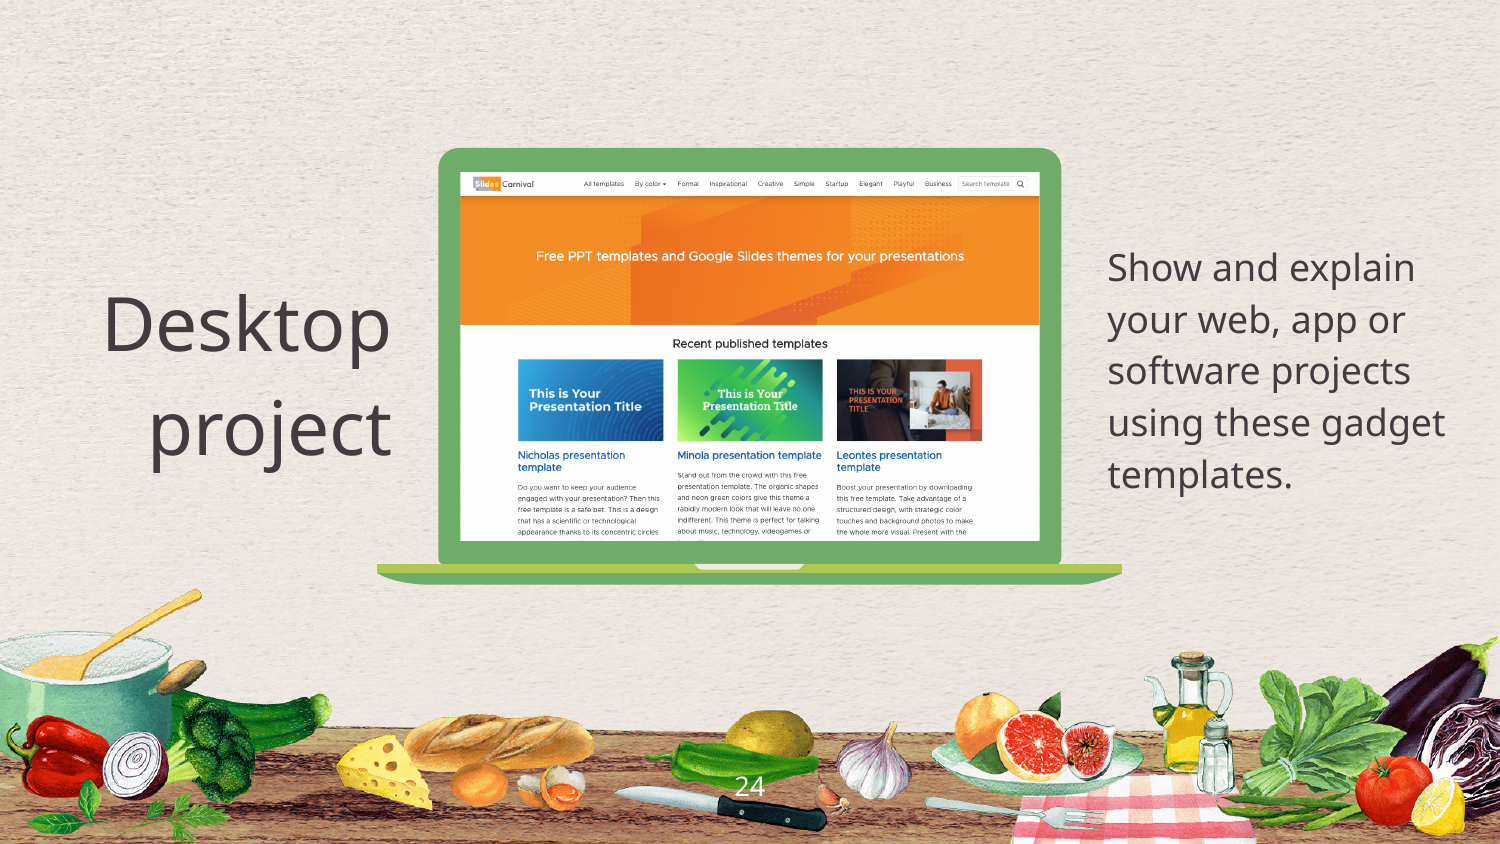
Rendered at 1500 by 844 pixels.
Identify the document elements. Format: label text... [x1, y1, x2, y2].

picture [0, 0, 1500, 844]
list Show and explain your web, app or software projects using these gadget templates. [1107, 58, 1452, 675]
slide_number 24 [705, 732, 795, 844]
list Desktop project [48, 58, 393, 675]
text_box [377, 147, 1123, 585]
